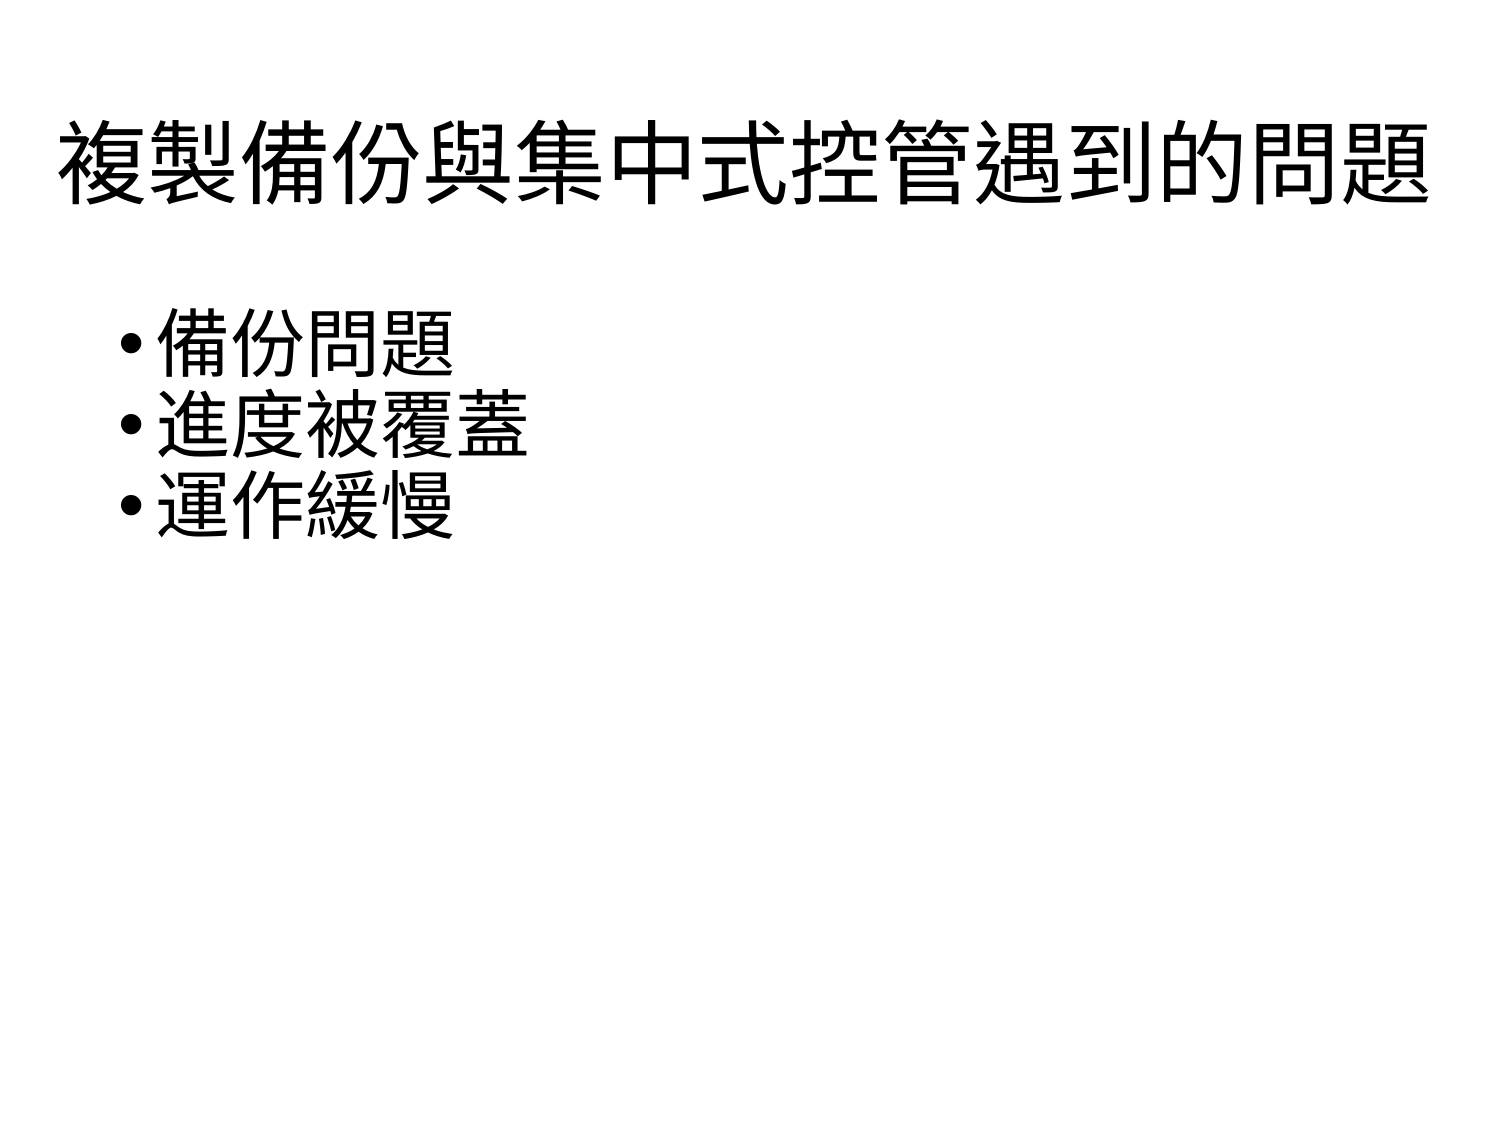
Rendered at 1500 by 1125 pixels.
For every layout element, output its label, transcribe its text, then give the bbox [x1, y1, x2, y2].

text_box 複製備份與集中式控管遇到的問題 [41, 59, 1500, 277]
text_box 備份問題 進度被覆蓋 運作緩慢 [103, 299, 1396, 1013]
